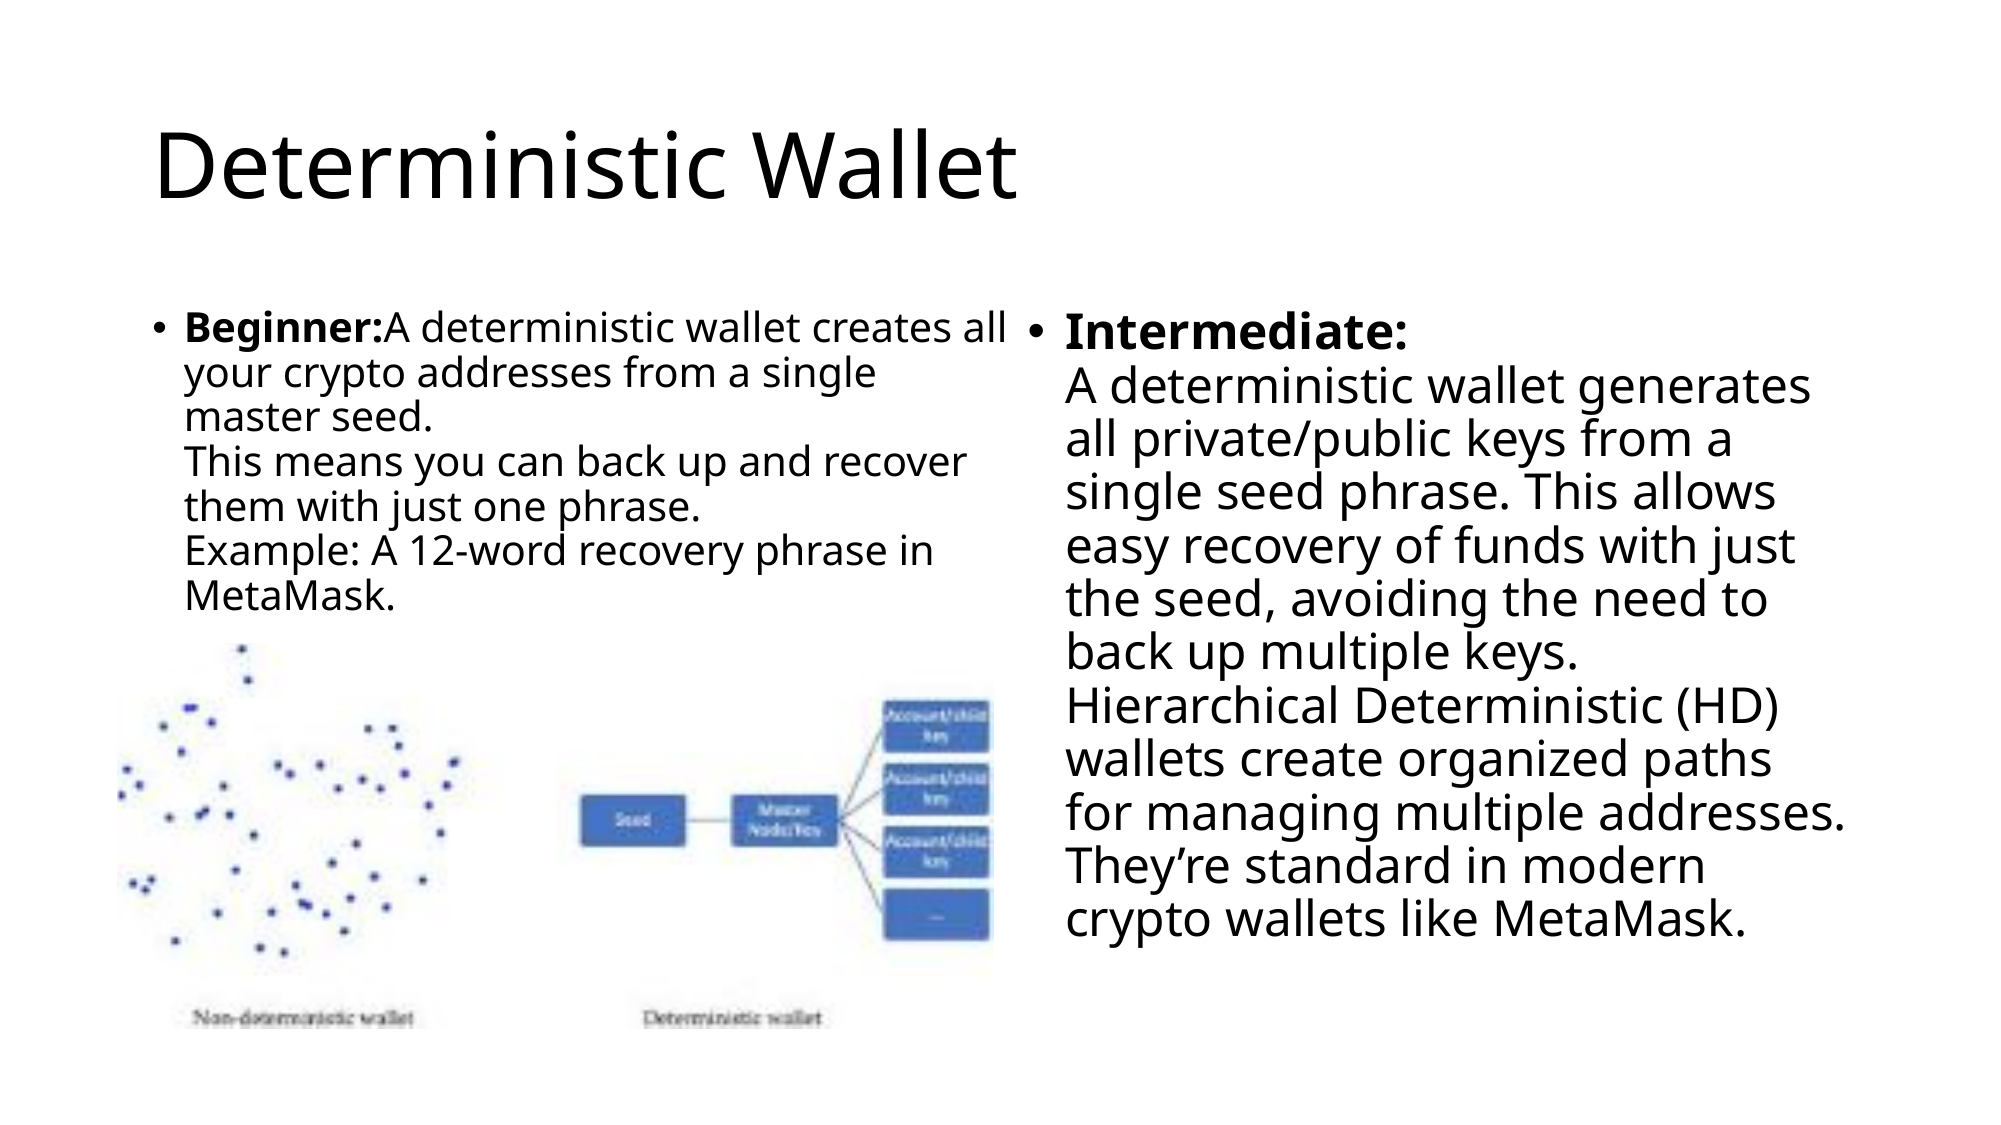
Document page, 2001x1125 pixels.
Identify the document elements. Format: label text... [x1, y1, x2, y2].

title Deterministic Wallet [137, 59, 1863, 278]
list Beginner:A deterministic wallet creates all your crypto addresses from a single master seed. This means you can back up and recover them with just one phrase. Example: A 12-word recovery phrase in MetaMask. [137, 299, 1012, 630]
picture [116, 642, 994, 1029]
list Intermediate: A deterministic wallet generates all private/public keys from a single seed phrase. This allows easy recovery of funds with just the seed, avoiding the need to back up multiple keys. Hierarchical Deterministic (HD) wallets create organized paths for managing multiple addresses. They’re standard in modern crypto wallets like MetaMask. [1012, 299, 1863, 1014]
